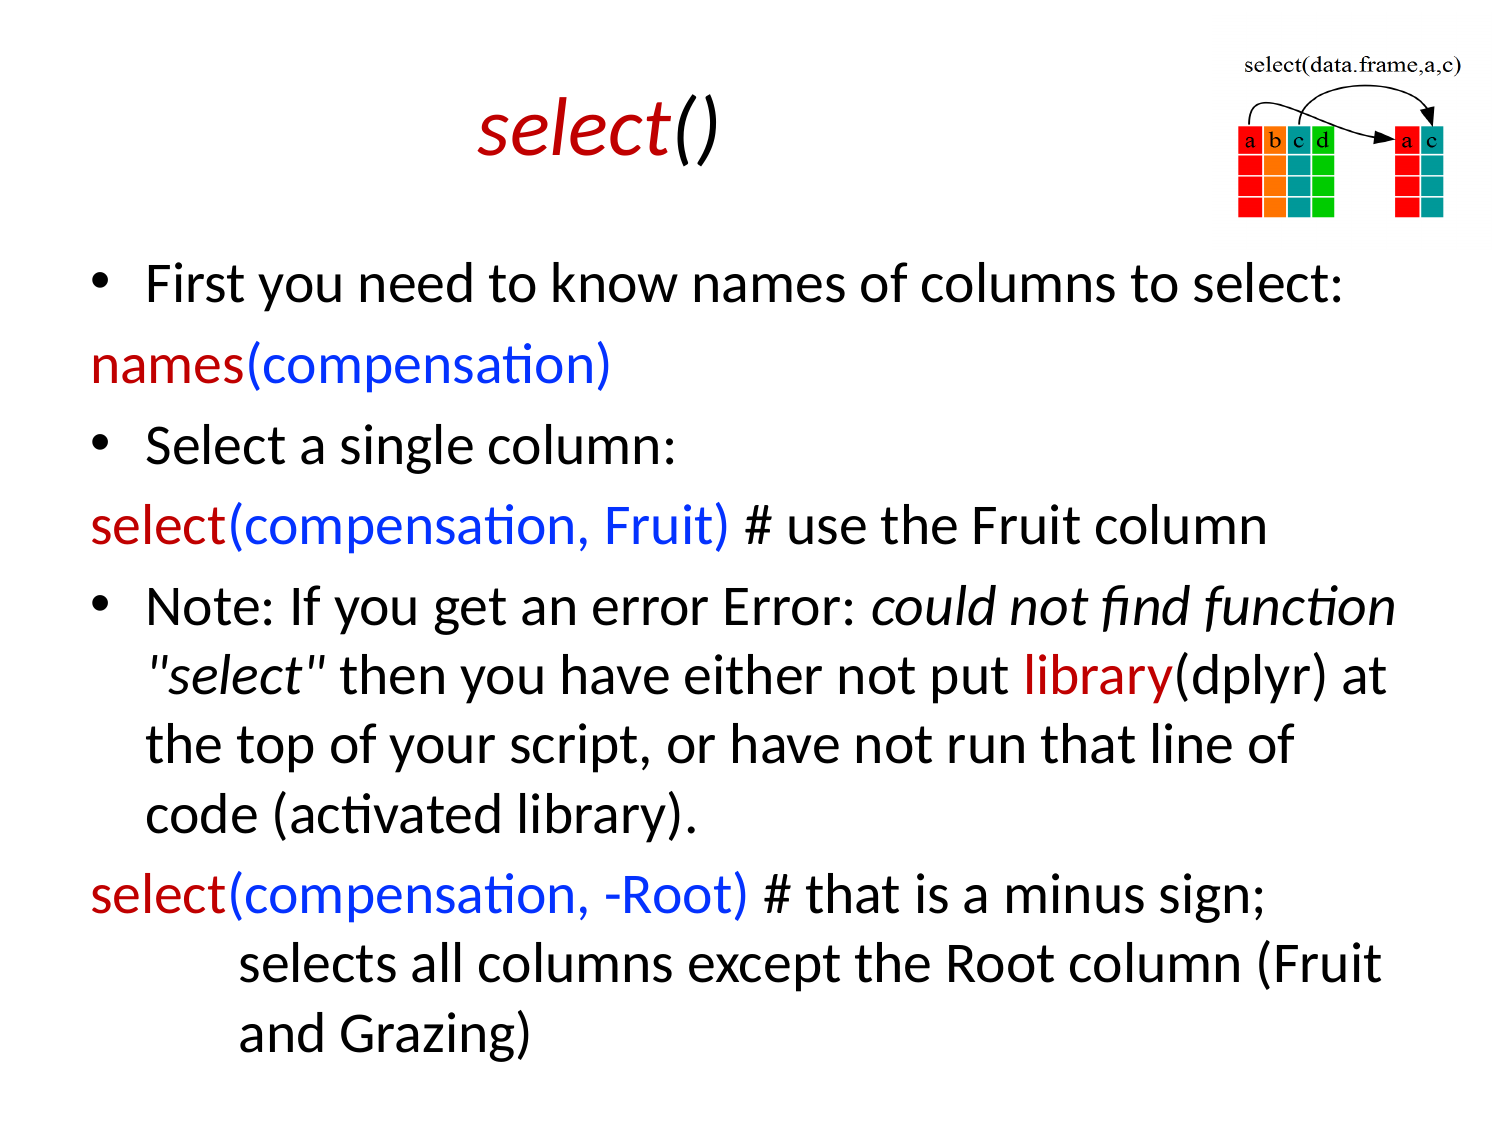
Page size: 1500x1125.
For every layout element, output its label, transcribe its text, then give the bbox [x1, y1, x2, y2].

picture [1212, 12, 1492, 251]
list First you need to know names of columns to select: names(compensation) Select a single column: select(compensation, Fruit) # use the Fruit column Note: If you get an error Error: could not find function "select" then you have either not put library(dplyr) at the top of your script, or have not run that line of code (activated library). select(compensation, -Root) # that is a minus sign; selects all columns except the Root column (Fruit and Grazing) [75, 237, 1425, 1075]
title select() [75, 45, 1125, 200]
